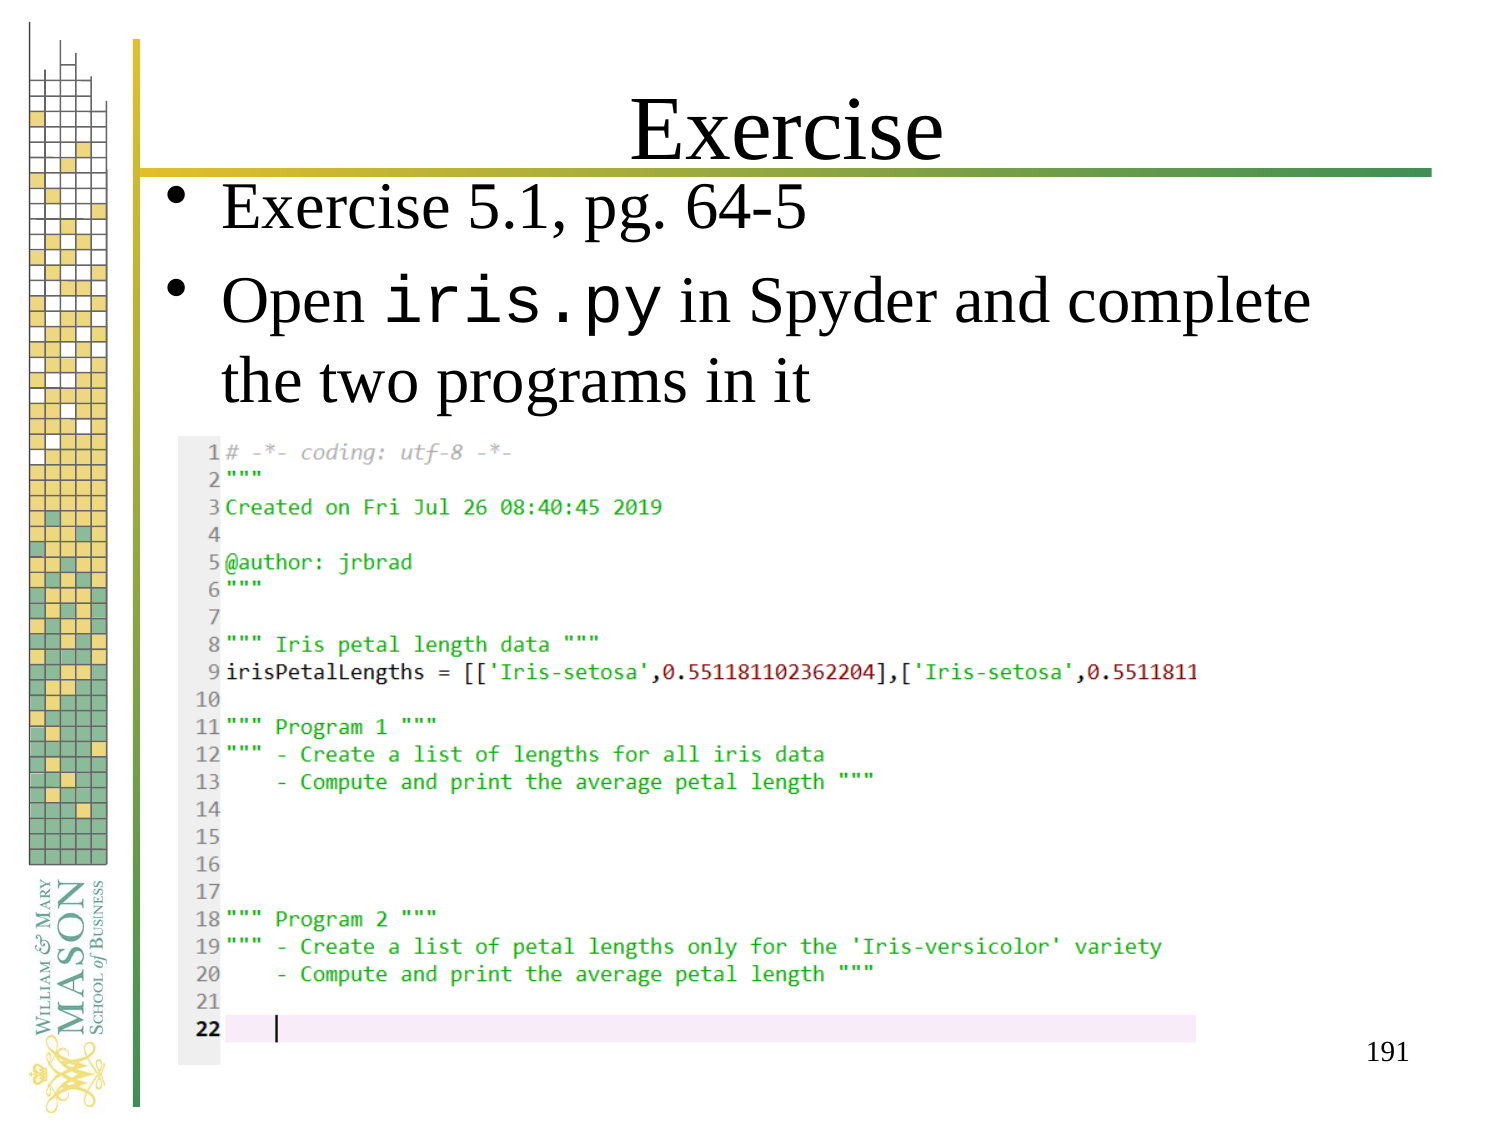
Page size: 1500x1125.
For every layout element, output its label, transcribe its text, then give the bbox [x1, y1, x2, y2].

slide_number 191 [1048, 1024, 1426, 1103]
table_header Description [29, 879, 107, 1113]
title Exercise [150, 45, 1425, 154]
picture [178, 435, 1196, 1065]
list Exercise 5.1, pg. 64-5 Open iris.py in Spyder and complete the two programs in it [150, 154, 1425, 1005]
